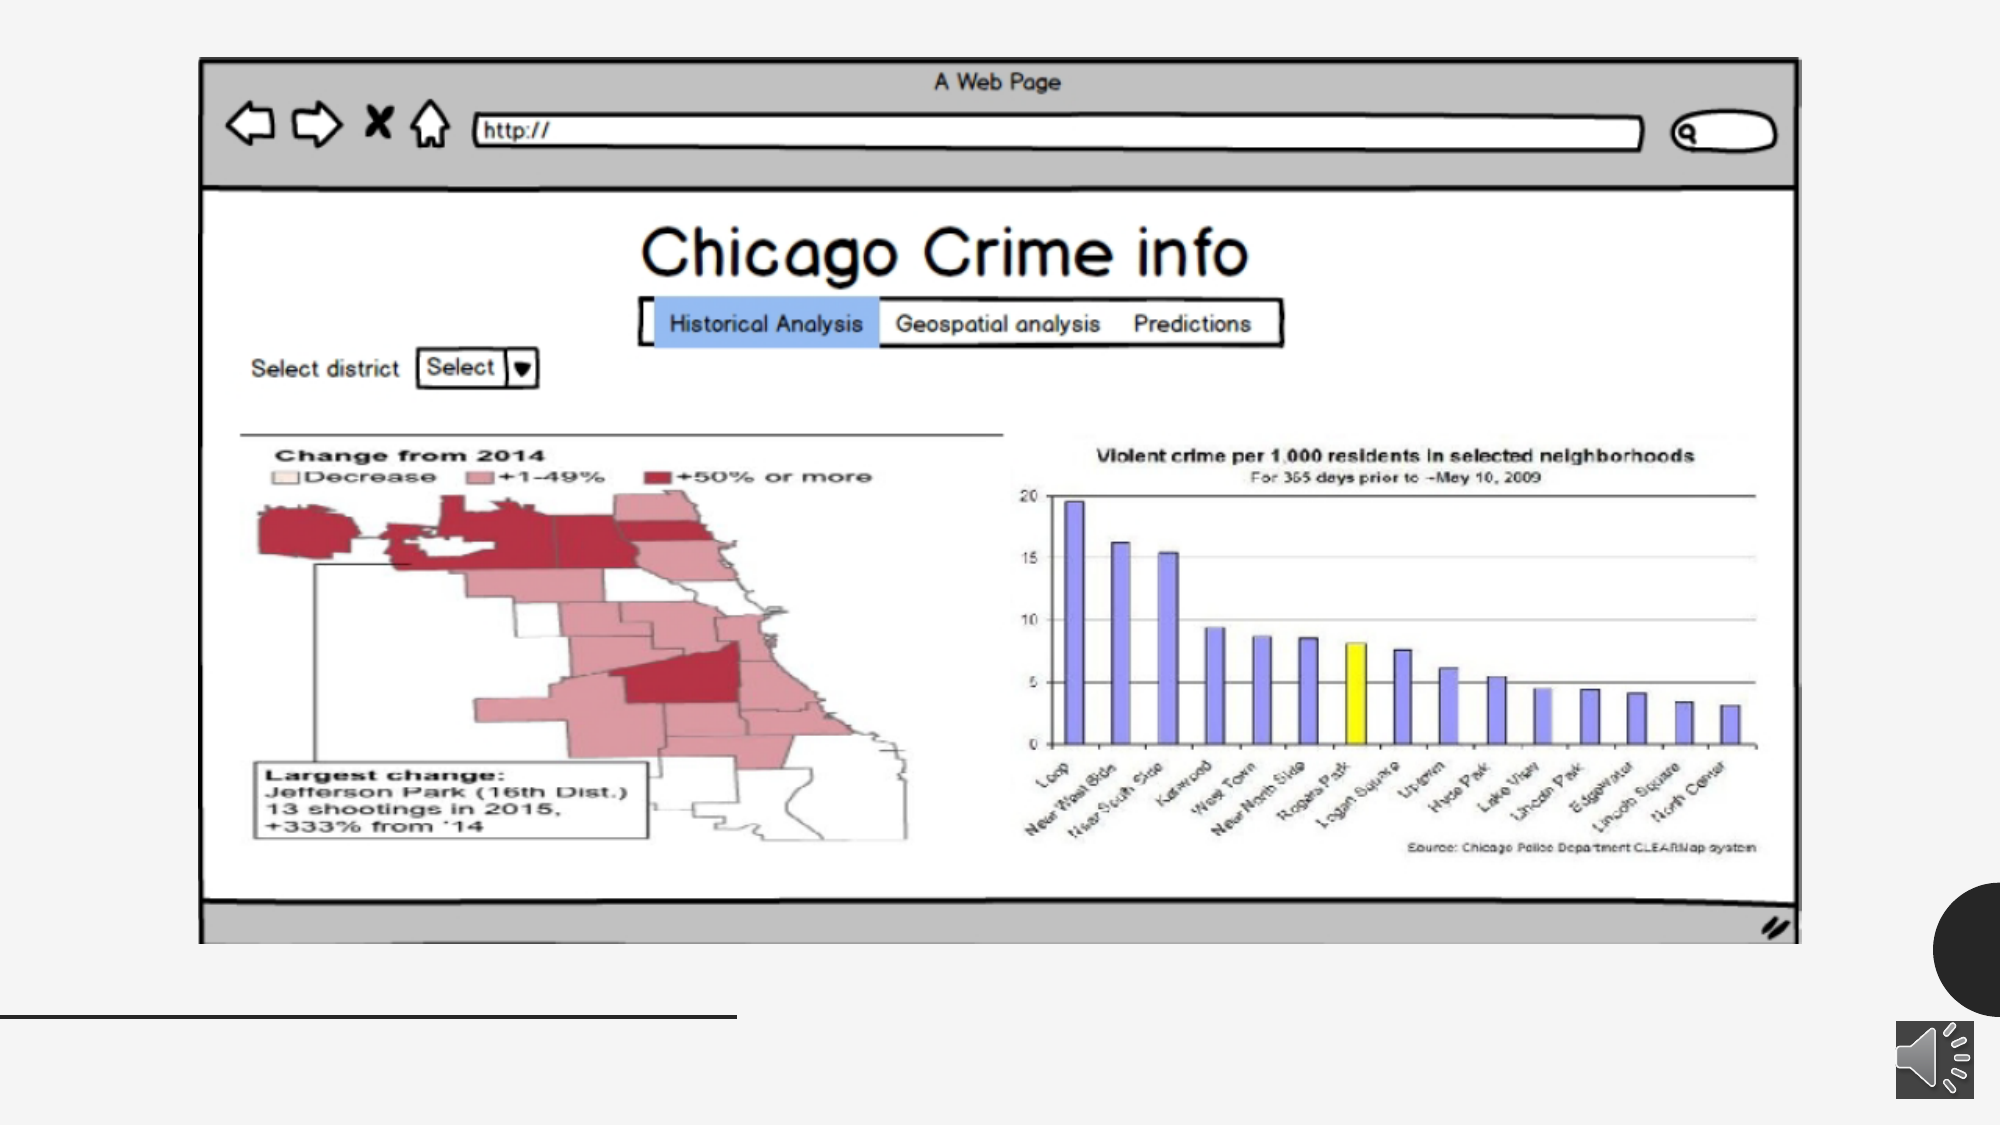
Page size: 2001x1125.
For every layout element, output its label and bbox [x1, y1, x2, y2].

picture [198, 57, 1802, 944]
picture [1894, 1019, 1975, 1100]
